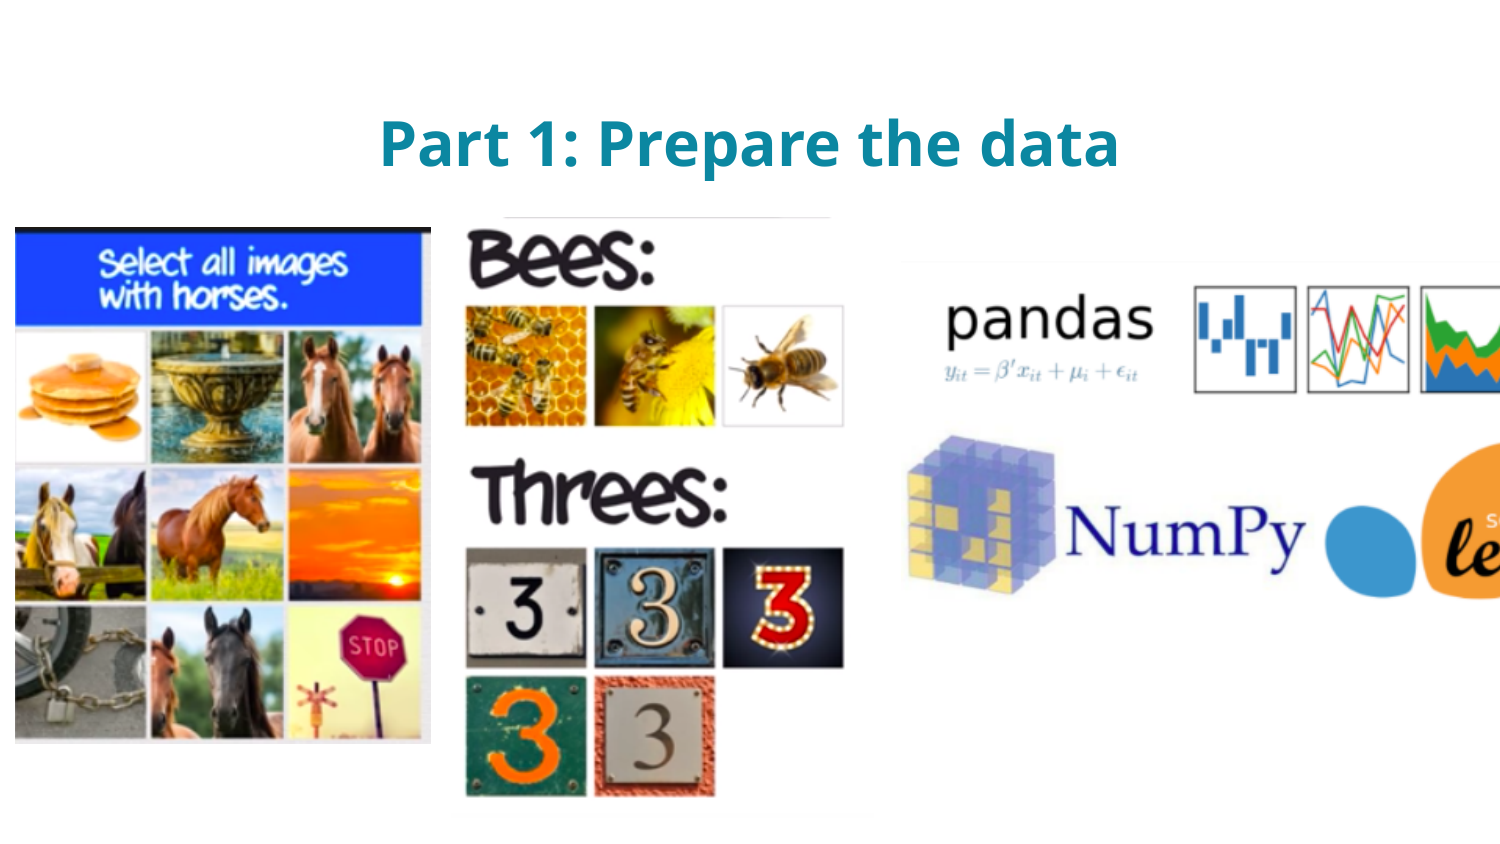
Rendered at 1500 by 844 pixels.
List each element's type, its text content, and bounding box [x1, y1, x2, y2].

picture [901, 261, 1500, 630]
title Part 1: Prepare the data [152, 72, 1348, 194]
picture [14, 227, 431, 744]
picture [450, 216, 874, 818]
